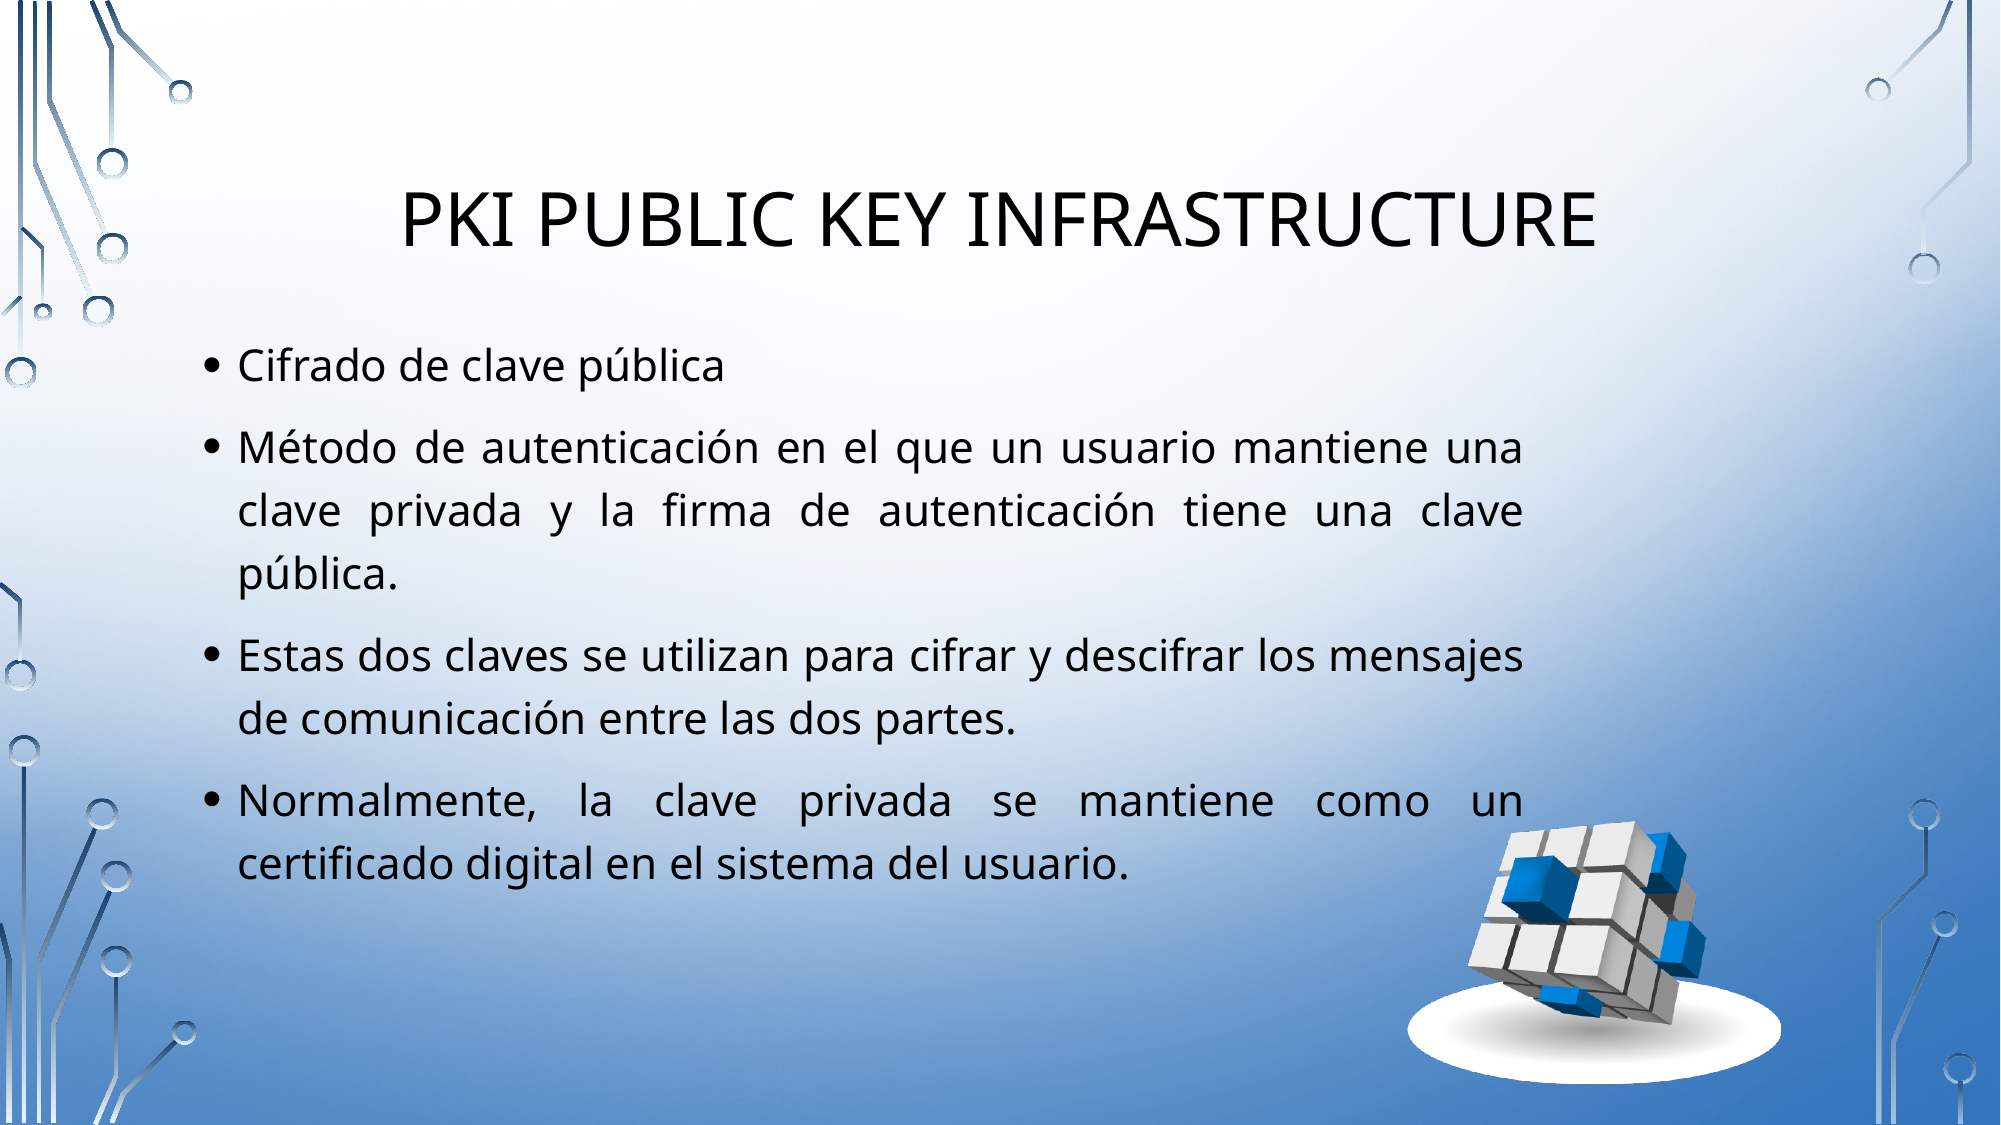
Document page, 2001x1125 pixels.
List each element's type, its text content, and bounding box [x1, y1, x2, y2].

picture [1407, 786, 1782, 1084]
list Cifrado de clave pública Método de autenticación en el que un usuario mantiene una clave privada y la firma de autenticación tiene una clave pública. Estas dos claves se utilizan para cifrar y descifrar los mensajes de comunicación entre las dos partes. Normalmente, la clave privada se mantiene como un certificado digital en el sistema del usuario. [187, 319, 1542, 901]
title PKI Public Key Infrastructure [187, 101, 1813, 344]
